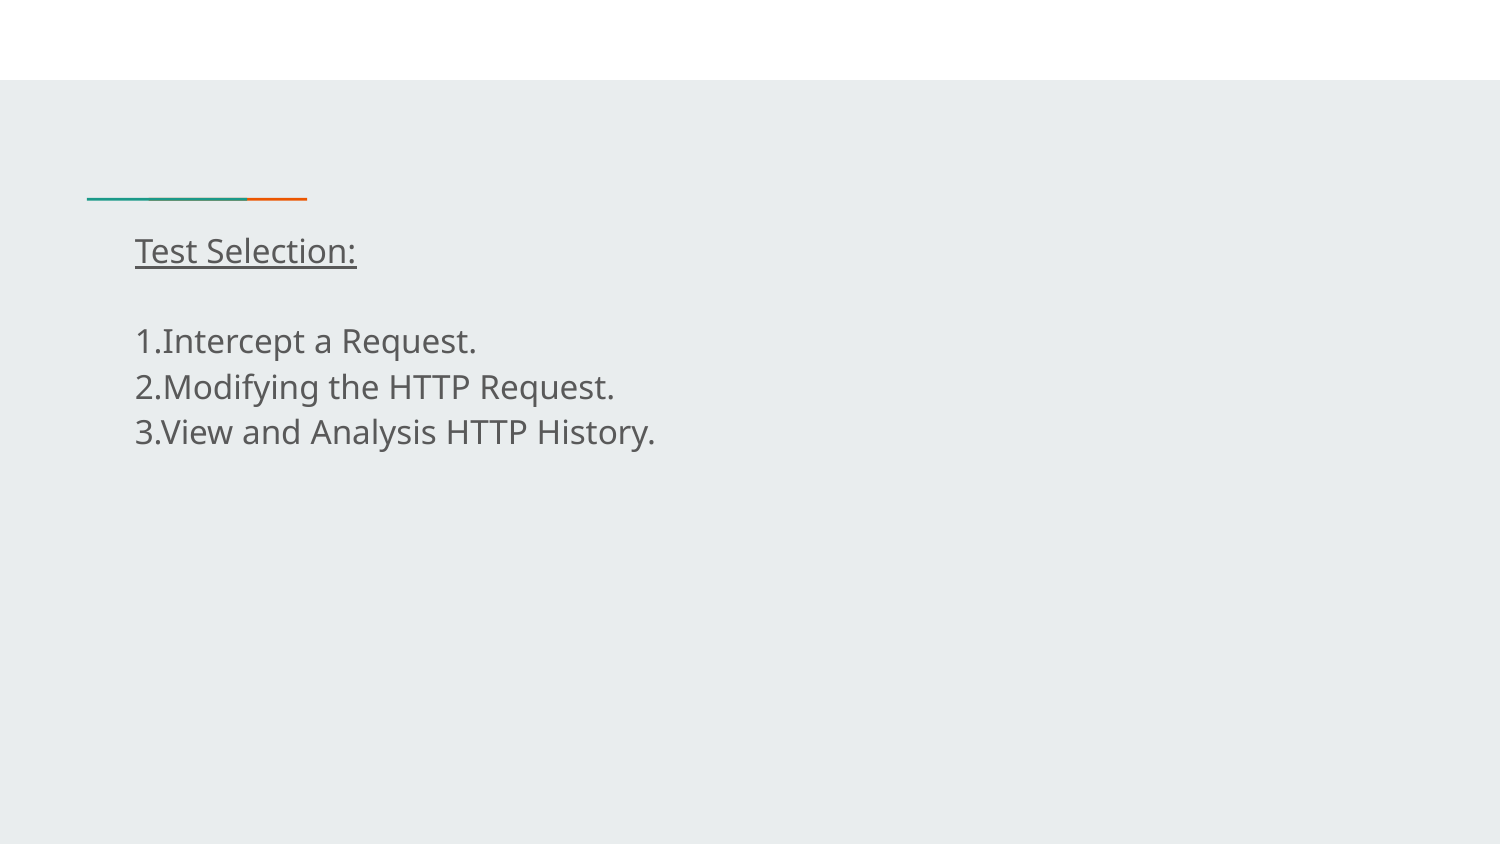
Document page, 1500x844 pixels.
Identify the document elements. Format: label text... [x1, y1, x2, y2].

subtitle Test Selection: 1.Intercept a Request. 2.Modifying the HTTP Request. 3.View and Analysis HTTP History. [119, 213, 1381, 610]
